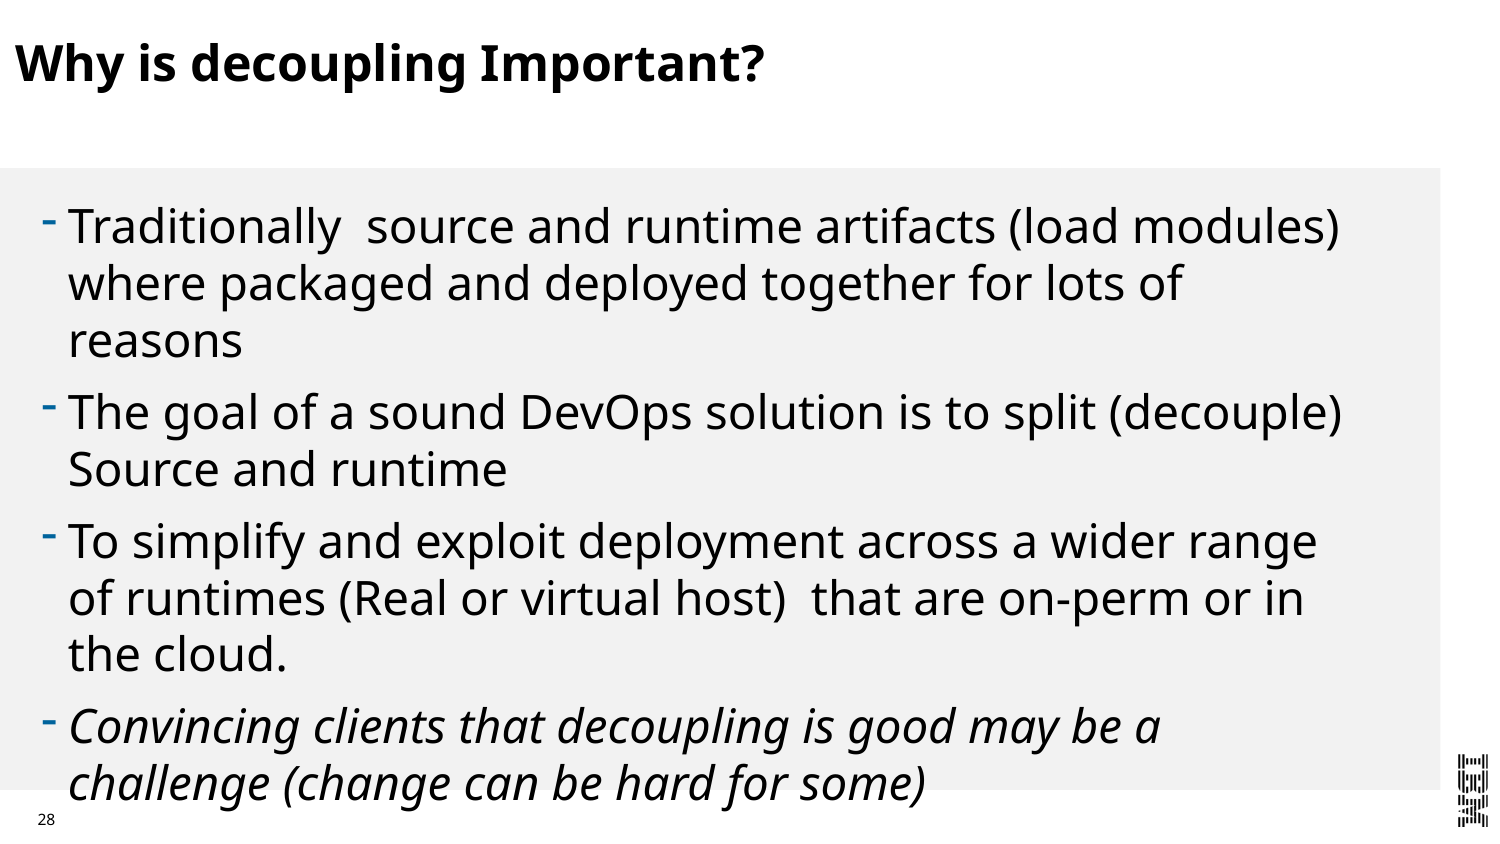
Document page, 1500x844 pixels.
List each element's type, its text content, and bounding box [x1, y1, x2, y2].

title Why is decoupling Important? [0, 23, 1500, 151]
picture [1459, 755, 1488, 827]
list Traditionally source and runtime artifacts (load modules) where packaged and deployed together for lots of reasons The goal of a sound DevOps solution is to split (decouple) Source and runtime To simplify and exploit deployment across a wider range of runtimes (Real or virtual host) that are on-perm or in the cloud. Convincing clients that decoupling is good may be a challenge (change can be hard for some) [26, 188, 1387, 821]
